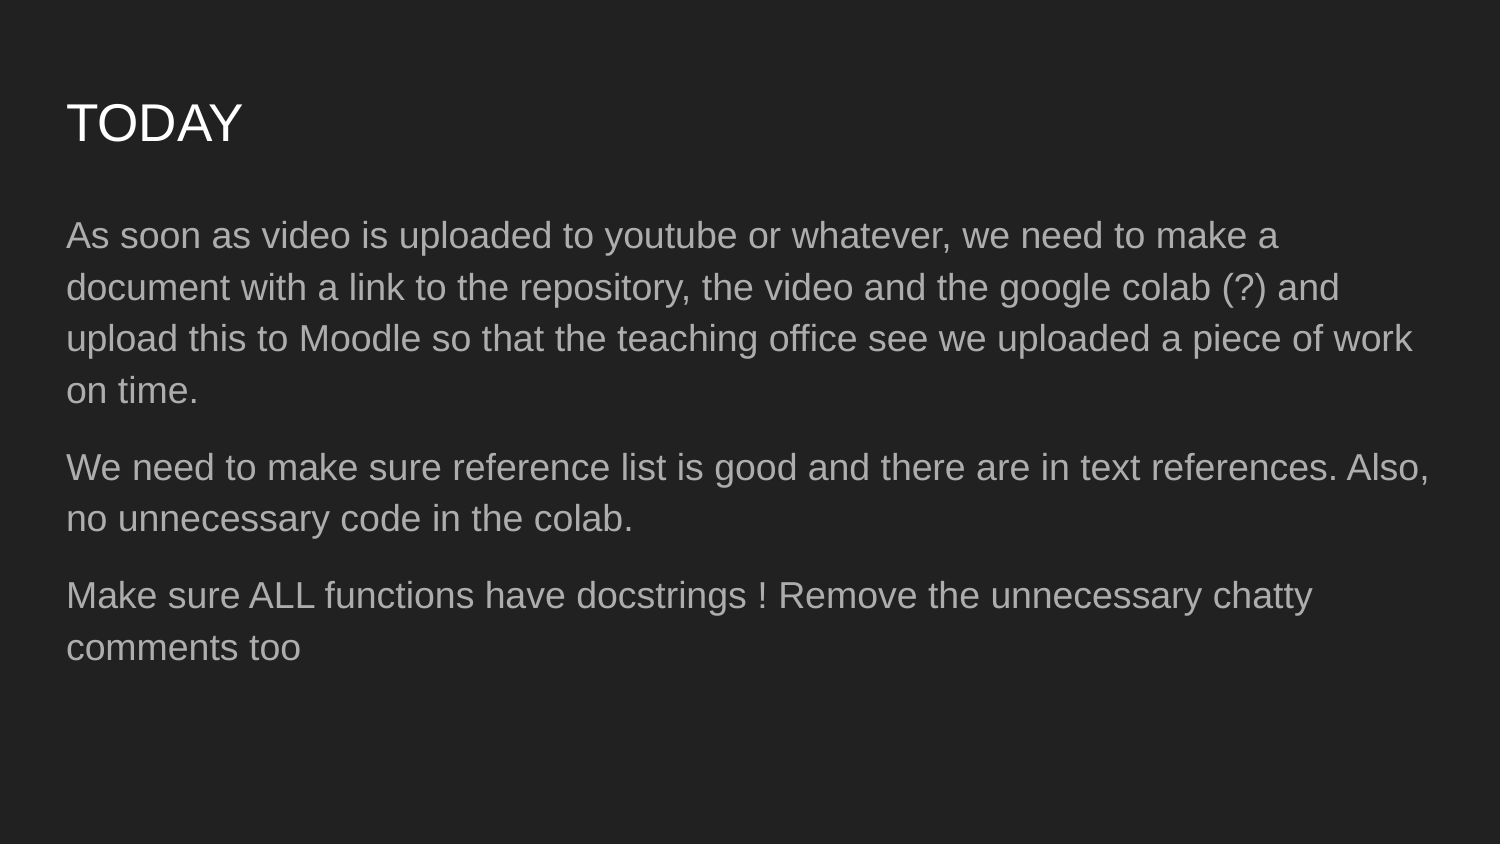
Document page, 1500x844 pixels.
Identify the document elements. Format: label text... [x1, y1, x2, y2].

list As soon as video is uploaded to youtube or whatever, we need to make a document with a link to the repository, the video and the google colab (?) and upload this to Moodle so that the teaching office see we uploaded a piece of work on time. We need to make sure reference list is good and there are in text references. Also, no unnecessary code in the colab. Make sure ALL functions have docstrings ! Remove the unnecessary chatty comments too [51, 189, 1449, 750]
title TODAY [51, 72, 1449, 167]
